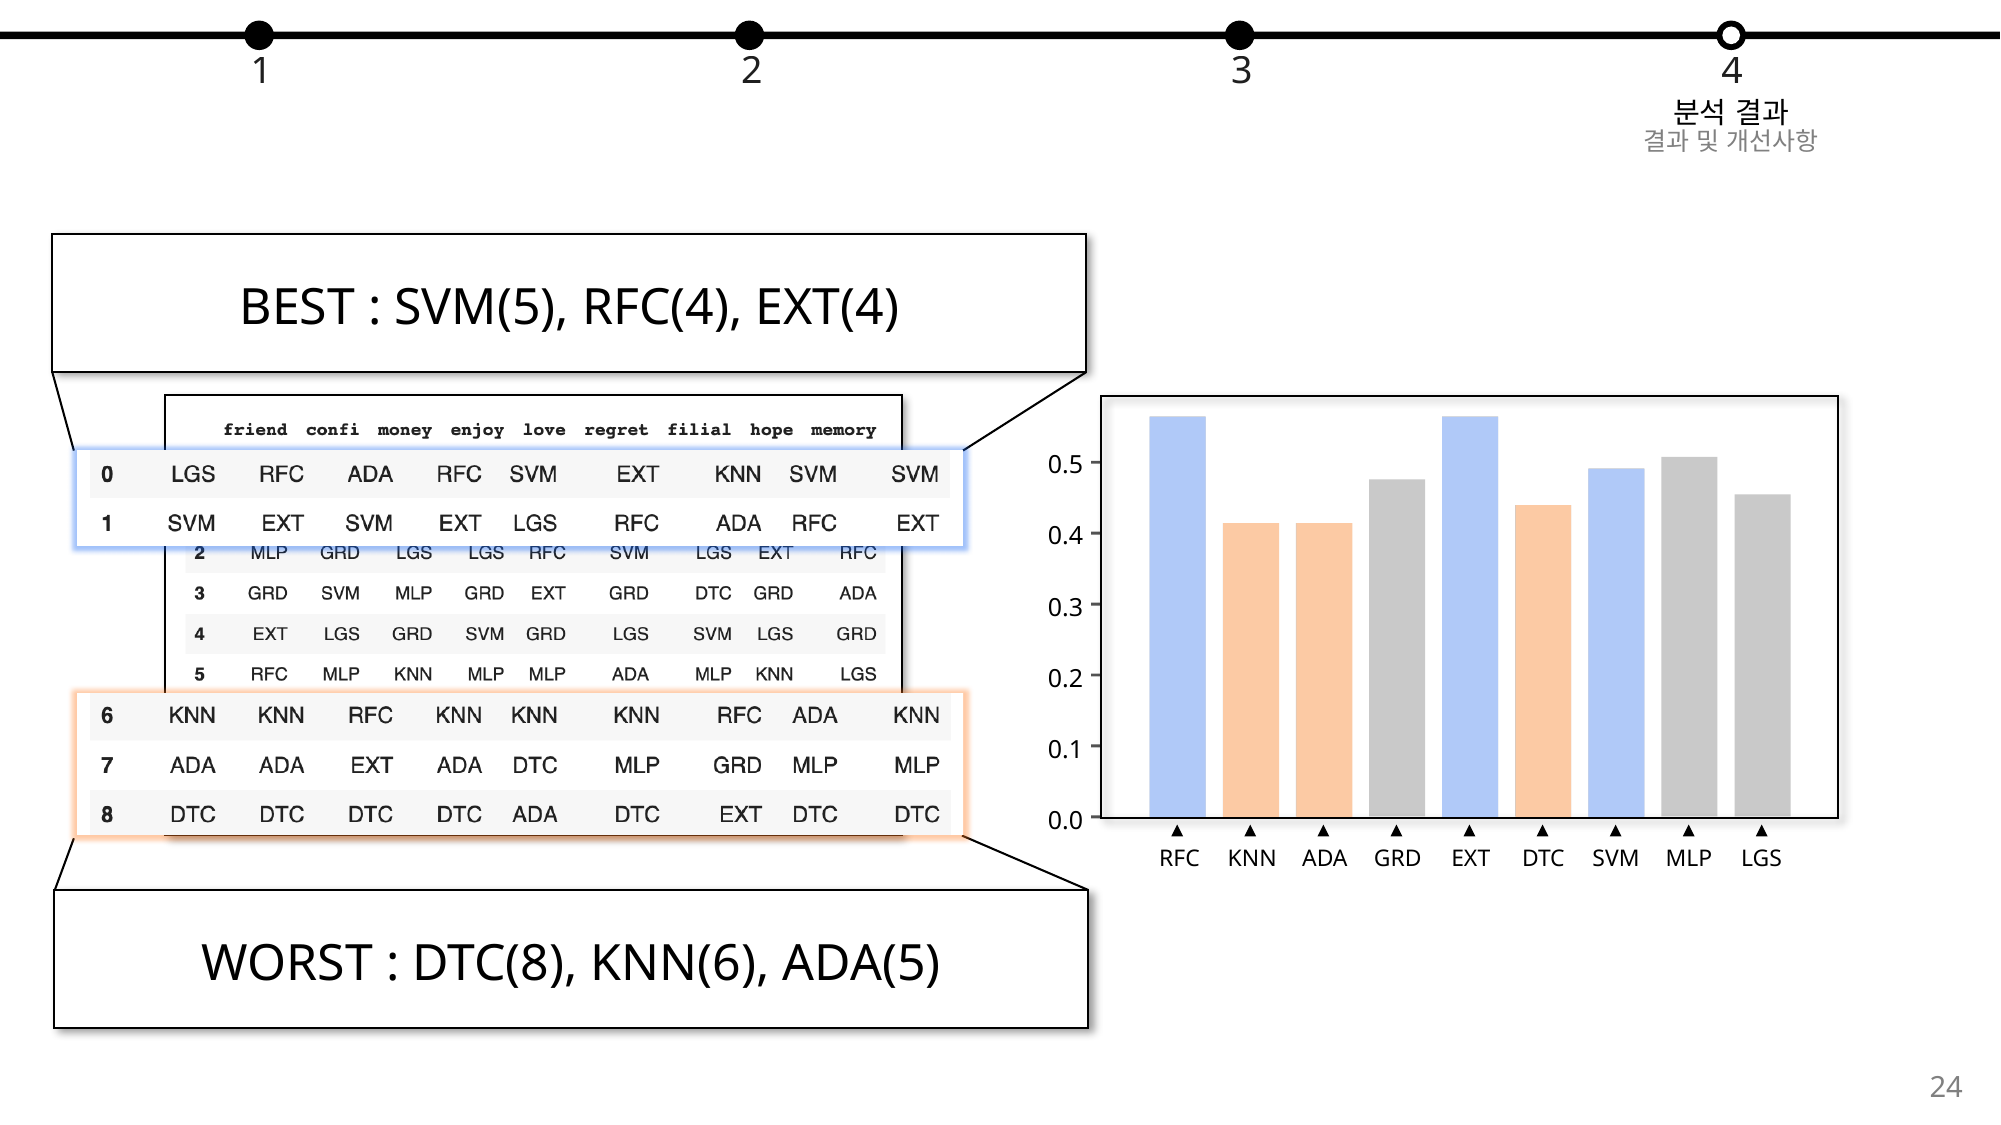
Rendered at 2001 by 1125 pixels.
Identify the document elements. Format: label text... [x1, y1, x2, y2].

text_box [165, 546, 903, 693]
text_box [1149, 416, 1645, 818]
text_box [1015, 395, 1839, 879]
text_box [0, 20, 2000, 164]
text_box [34, 233, 1105, 546]
text_box 24 [1895, 1060, 1978, 1111]
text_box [54, 693, 1089, 1029]
